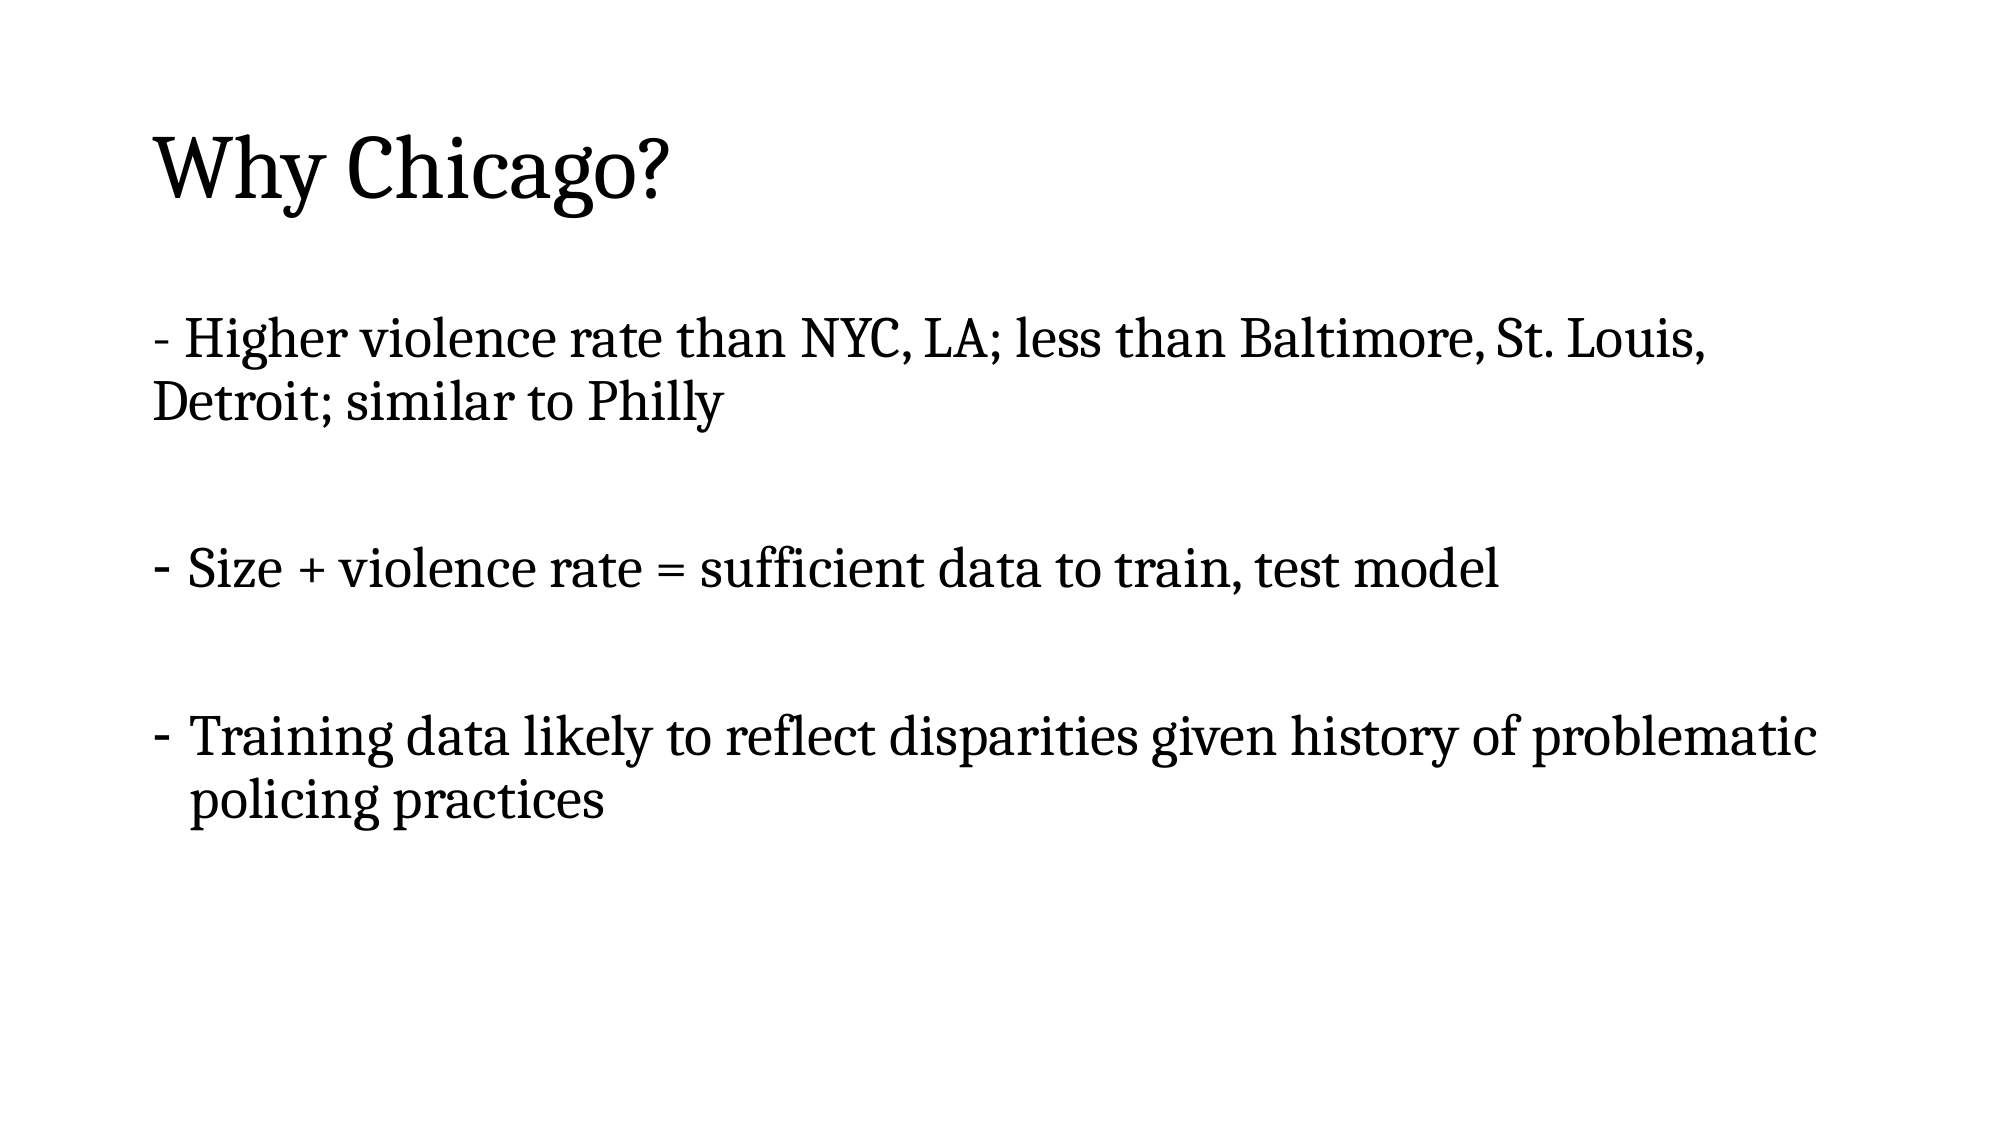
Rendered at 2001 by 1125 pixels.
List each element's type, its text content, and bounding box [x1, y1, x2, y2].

title Why Chicago? [137, 59, 1863, 278]
list - Higher violence rate than NYC, LA; less than Baltimore, St. Louis, Detroit; similar to Philly Size + violence rate = sufficient data to train, test model Training data likely to reflect disparities given history of problematic policing practices [137, 299, 1863, 1014]
